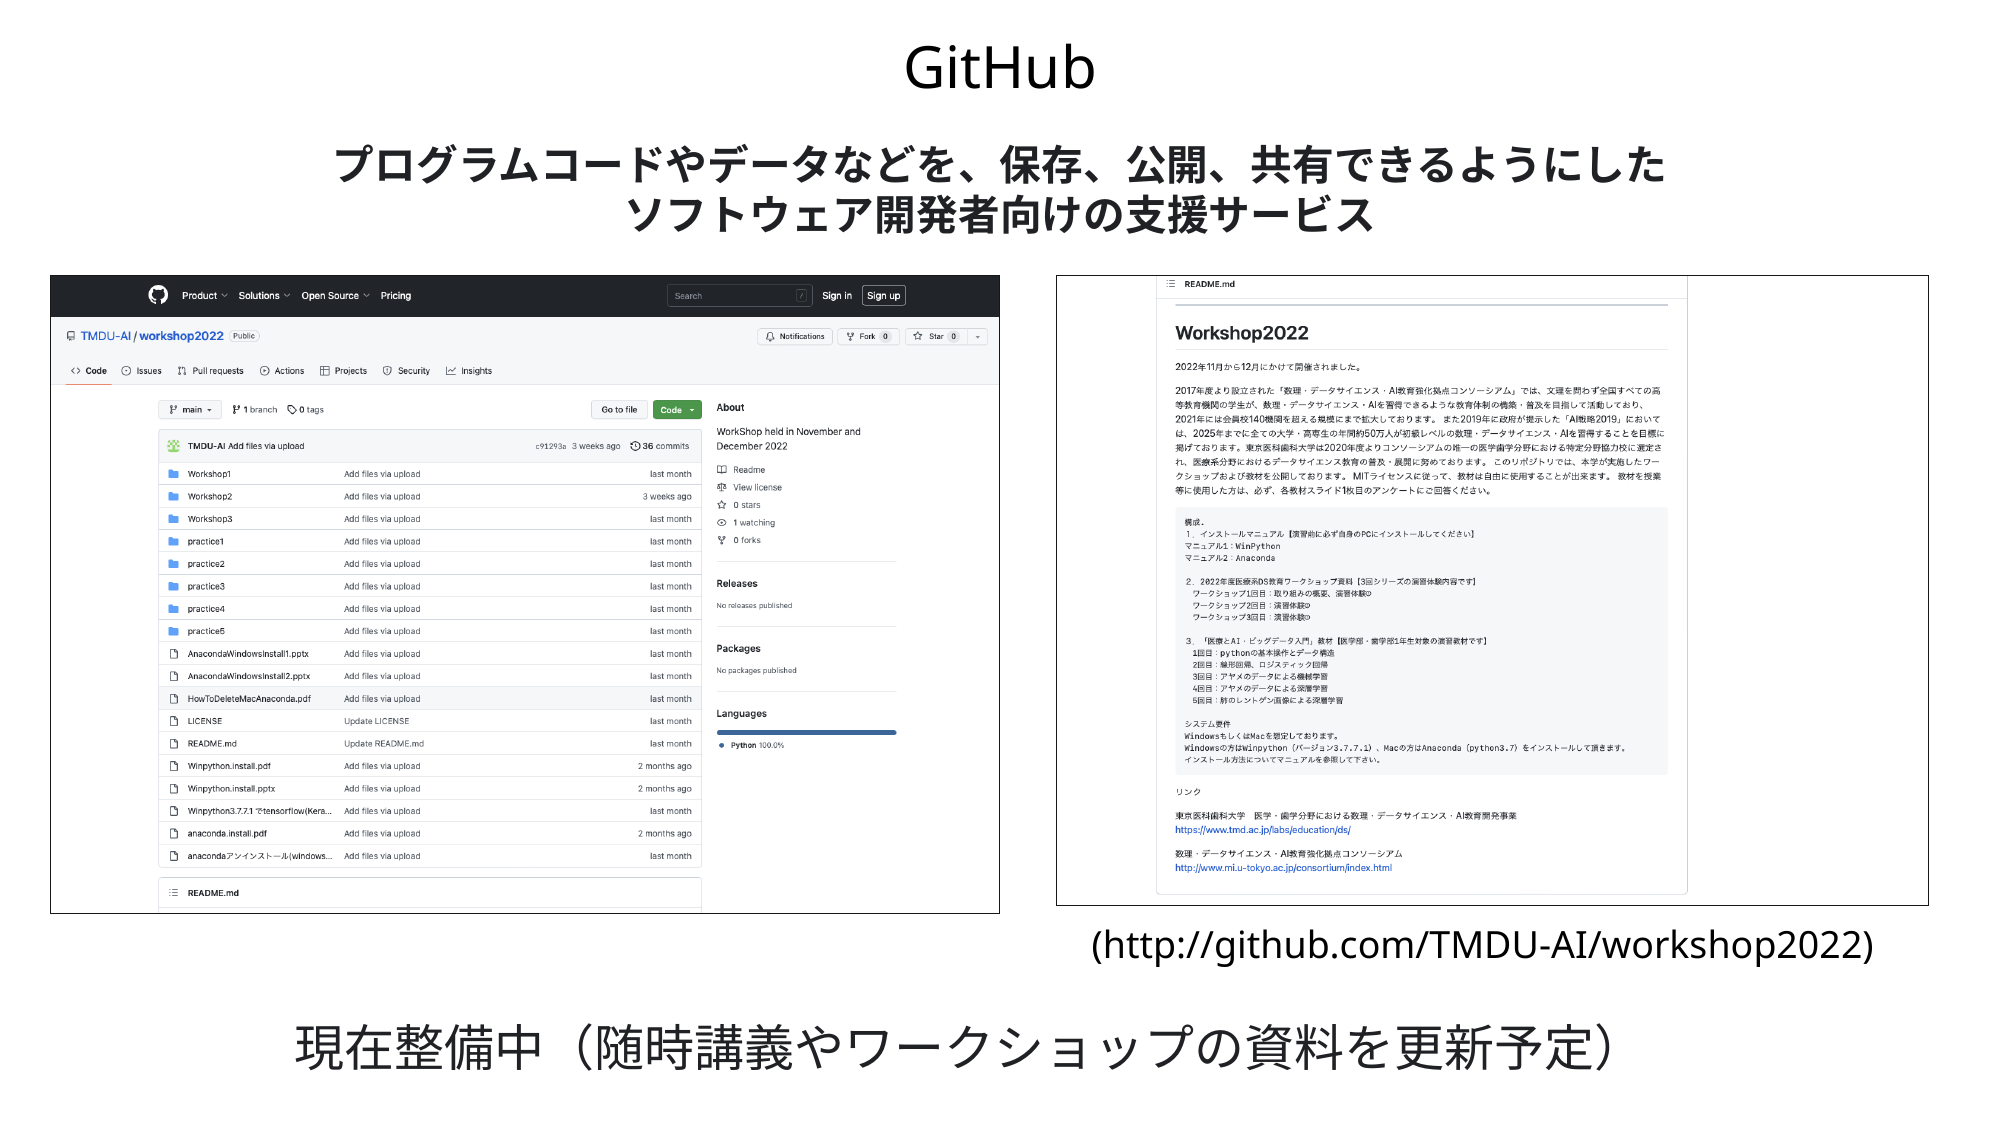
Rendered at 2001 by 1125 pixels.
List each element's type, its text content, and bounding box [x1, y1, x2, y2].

picture [50, 275, 1000, 914]
text_box 現在整備中（随時講義やワークショップの資料を更新予定） [290, 1011, 1649, 1081]
text_box (http://github.com/TMDU-AI/workshop2022) [1076, 913, 2000, 974]
picture [1055, 275, 1929, 906]
text_box プログラムコードやデータなどを、保存、公開、共有できるようにした ソフトウェア開発者向けの支援サービス [328, 134, 1672, 243]
title GitHub [279, 24, 1721, 115]
